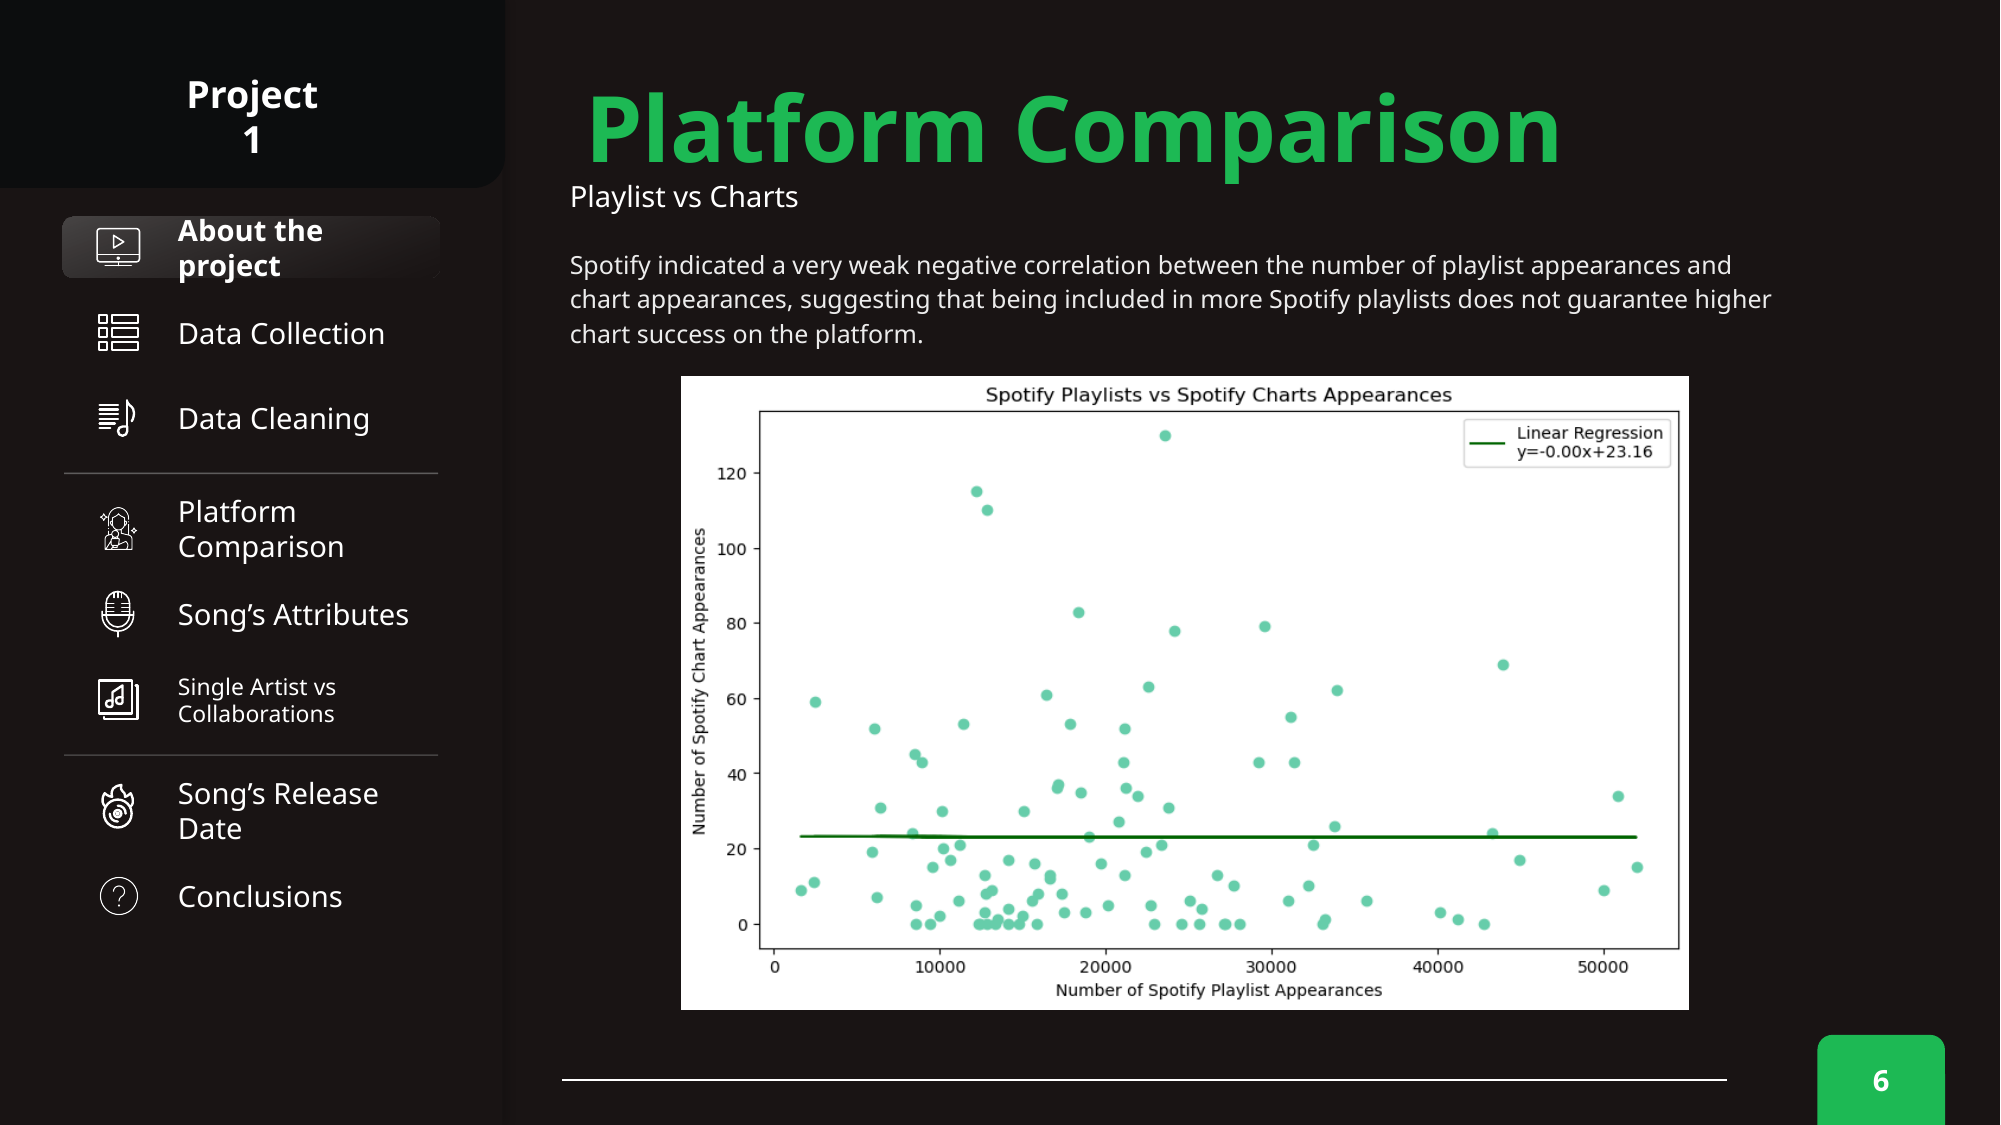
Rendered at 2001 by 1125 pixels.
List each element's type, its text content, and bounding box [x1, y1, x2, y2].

text_box Playlist vs Charts Spotify indicated a very weak negative correlation between the number of playlist appearances and chart appearances, suggesting that being included in more Spotify playlists does not guarantee higher chart success on the platform. [569, 178, 1800, 351]
text_box Platform Comparison [569, 63, 1905, 189]
text_box [1817, 1034, 1946, 1125]
slide_number 6 [1833, 1050, 1930, 1110]
picture [680, 376, 1689, 1011]
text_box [0, 0, 506, 1125]
